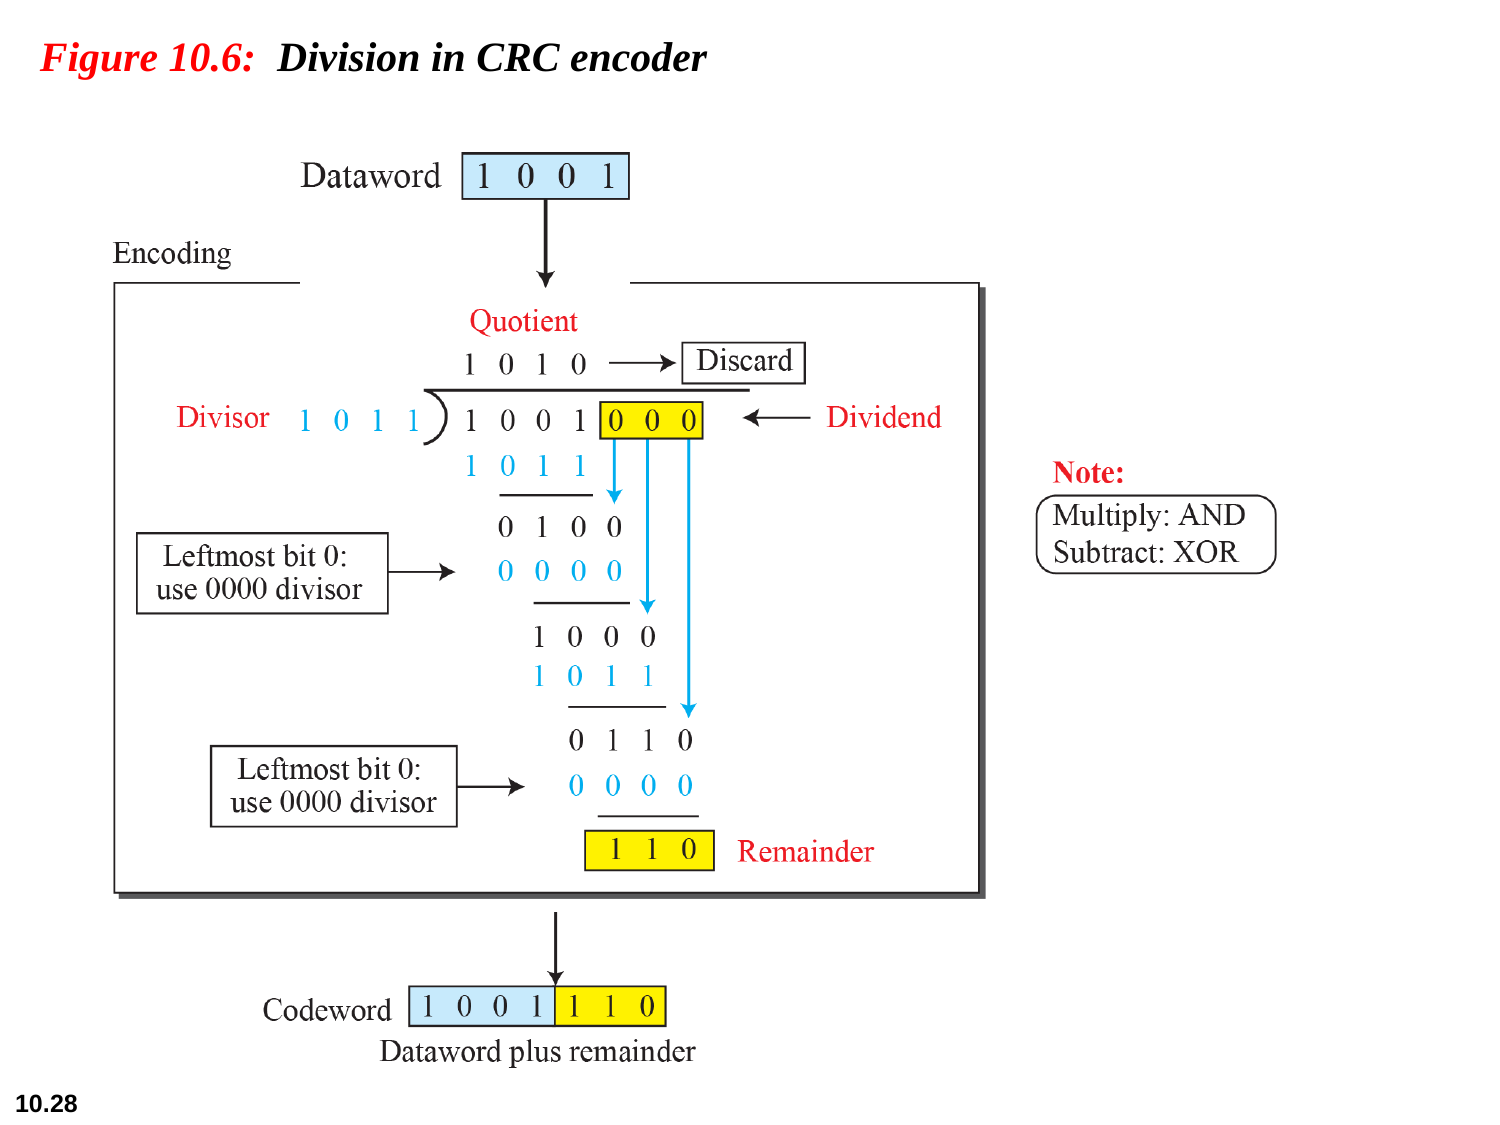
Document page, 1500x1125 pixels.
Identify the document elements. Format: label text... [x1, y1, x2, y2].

text_box 10.‹#› [0, 1049, 313, 1125]
text_box Figure 10.6: Division in CRC encoder [24, 22, 1363, 87]
picture [112, 152, 1277, 900]
picture [262, 912, 696, 1072]
